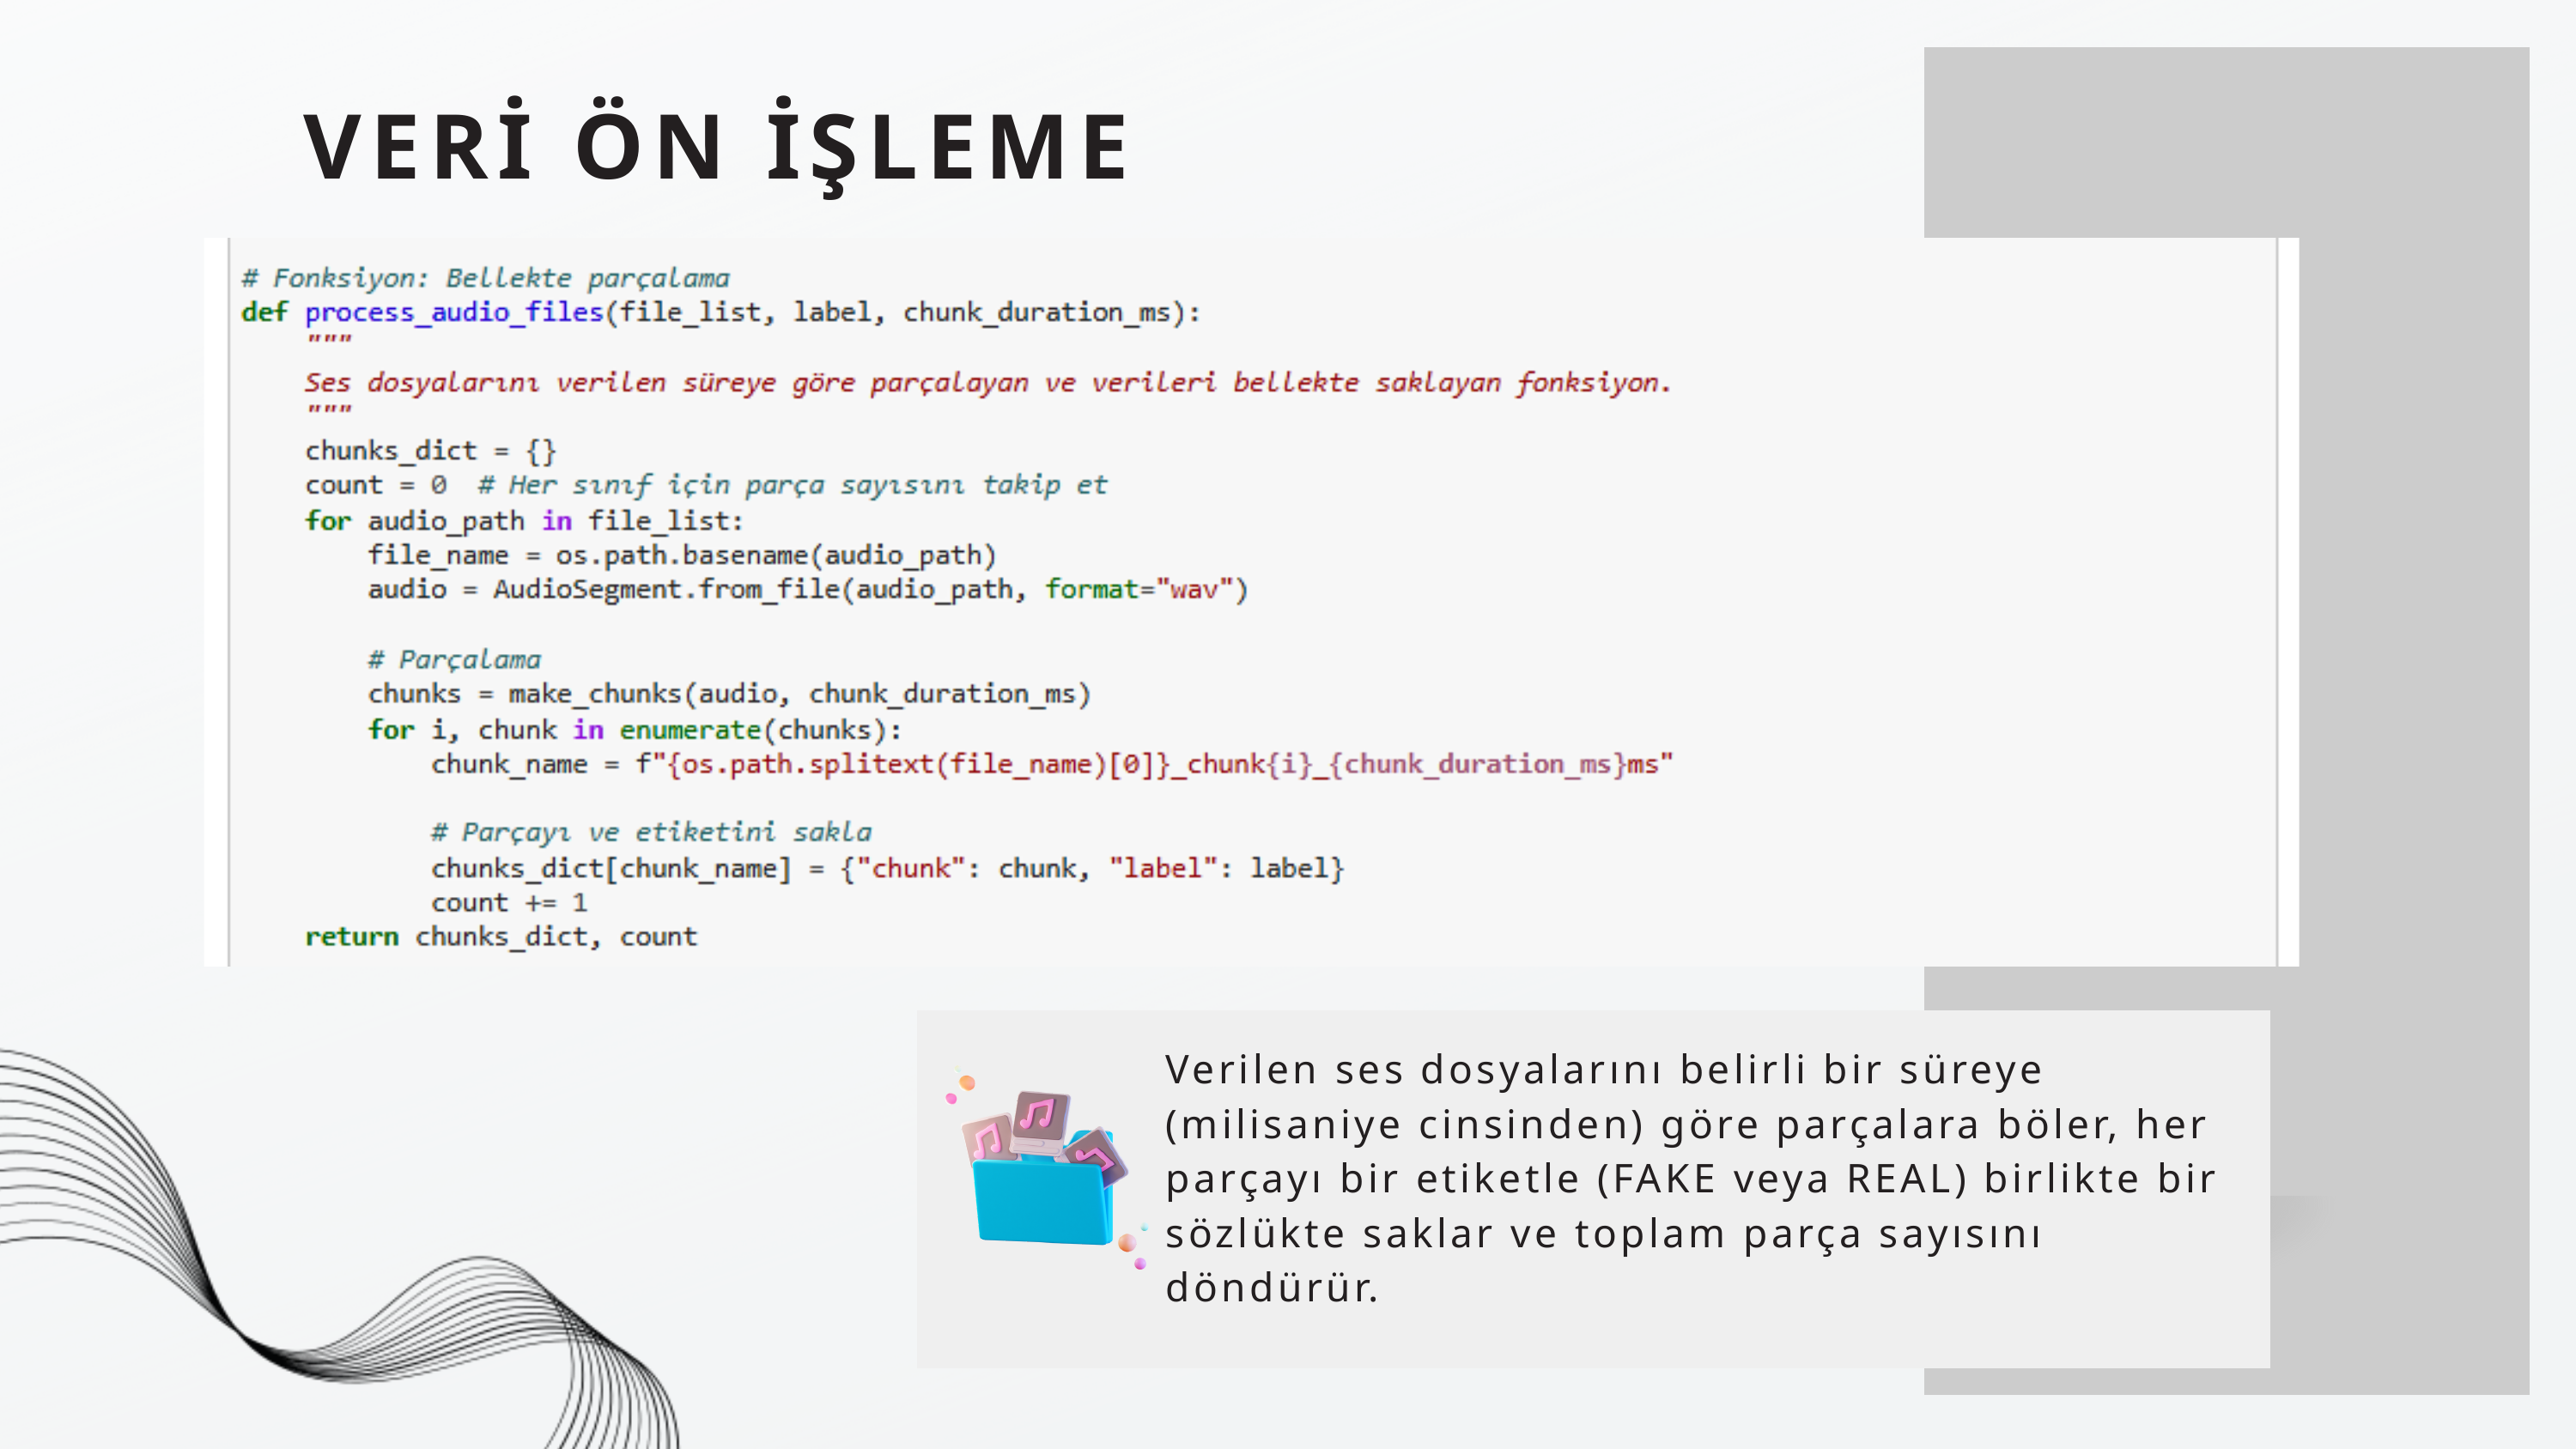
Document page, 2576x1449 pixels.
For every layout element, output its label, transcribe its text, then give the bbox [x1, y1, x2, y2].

text_box VERİ ÖN İŞLEME [303, 73, 1288, 197]
text_box [0, 0, 2576, 1449]
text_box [916, 1009, 2271, 1369]
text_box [1924, 47, 2530, 1396]
text_box [0, 1034, 682, 1449]
text_box [204, 238, 1918, 967]
